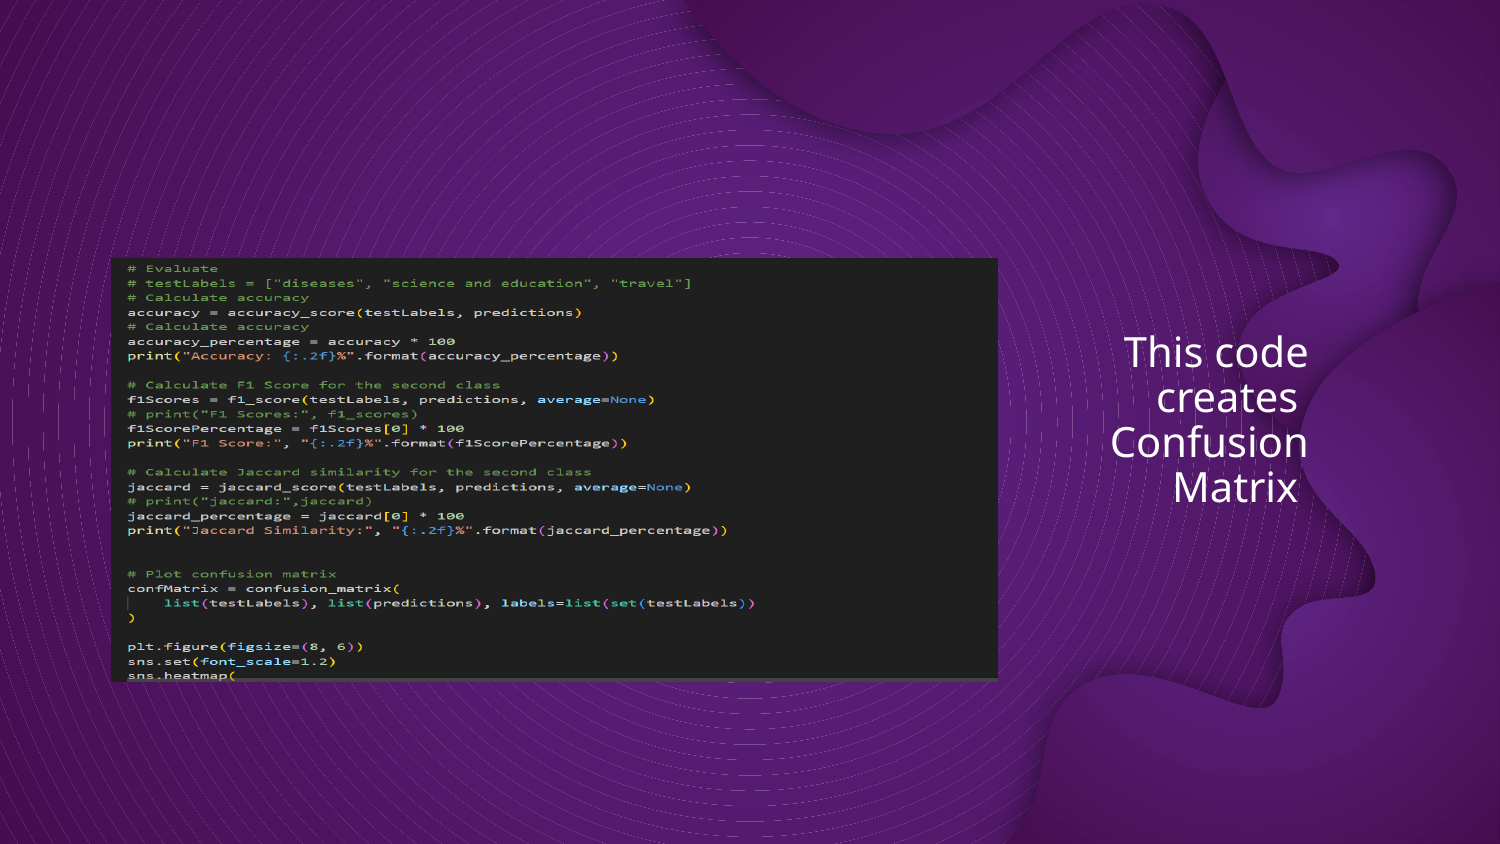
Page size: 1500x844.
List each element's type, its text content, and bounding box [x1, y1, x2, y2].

picture [81, 239, 1009, 708]
title This code creates Confusion Matrix [1008, 135, 1321, 708]
